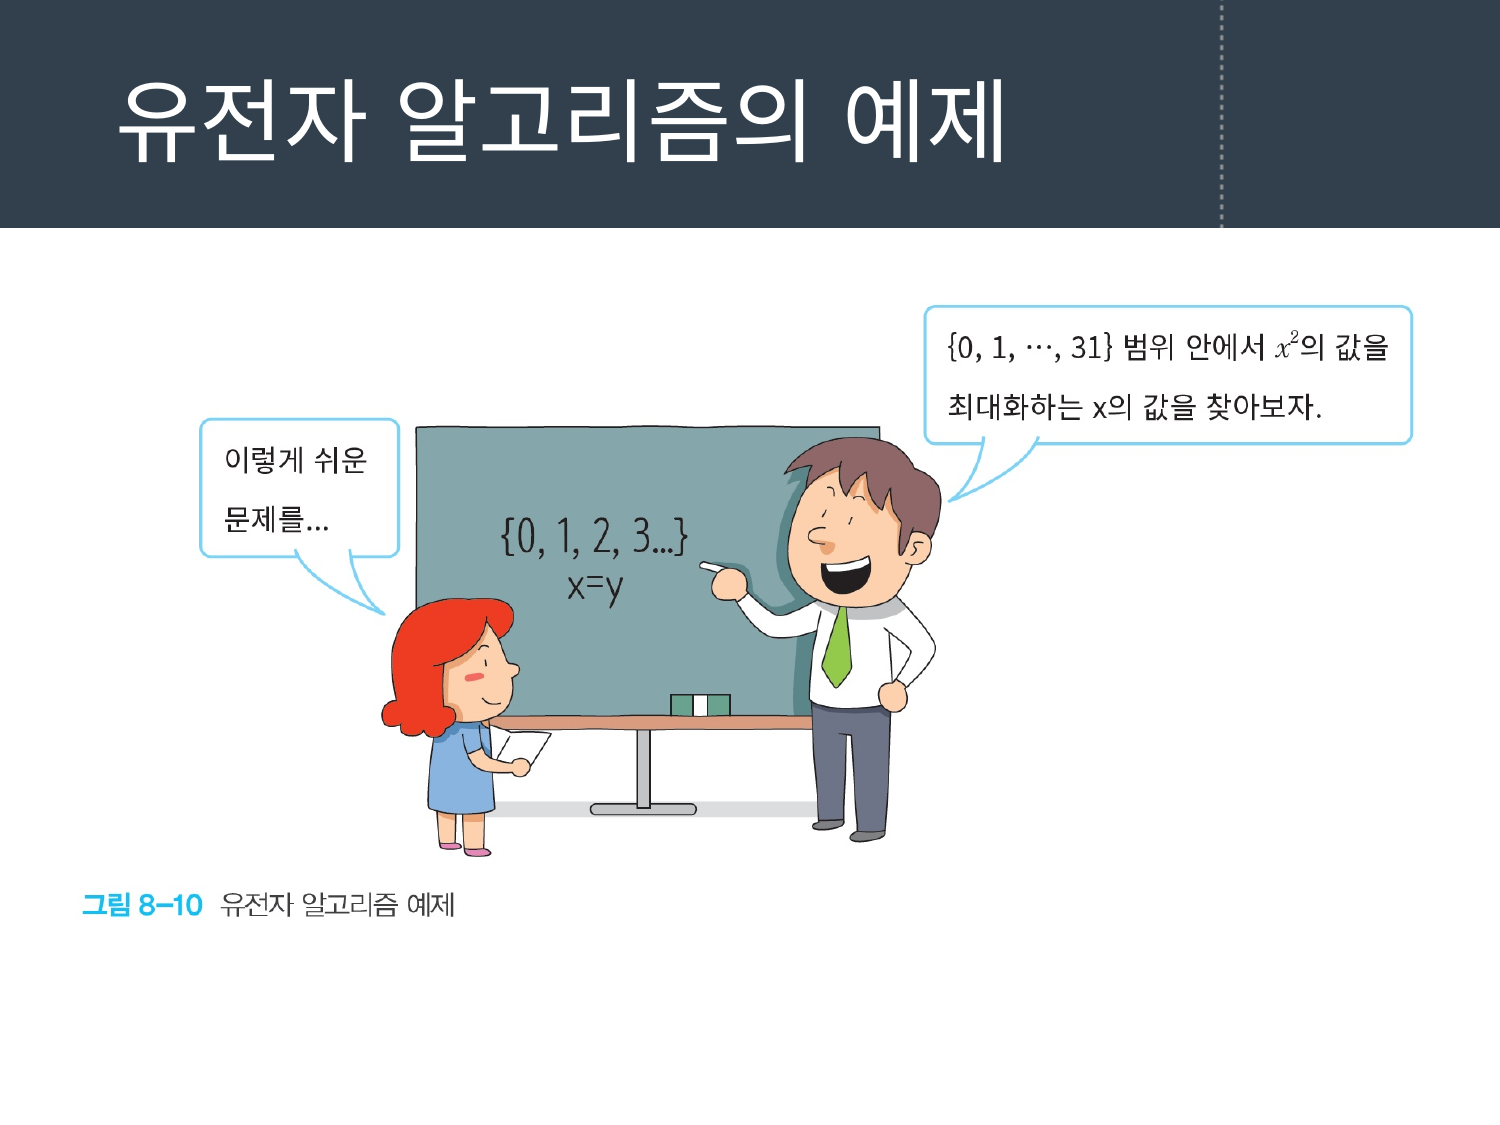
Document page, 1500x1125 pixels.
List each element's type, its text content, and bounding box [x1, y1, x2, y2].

picture [0, 0, 1500, 228]
title 유전자 알고리즘의 예제 [100, 37, 1438, 200]
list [76, 302, 1415, 920]
